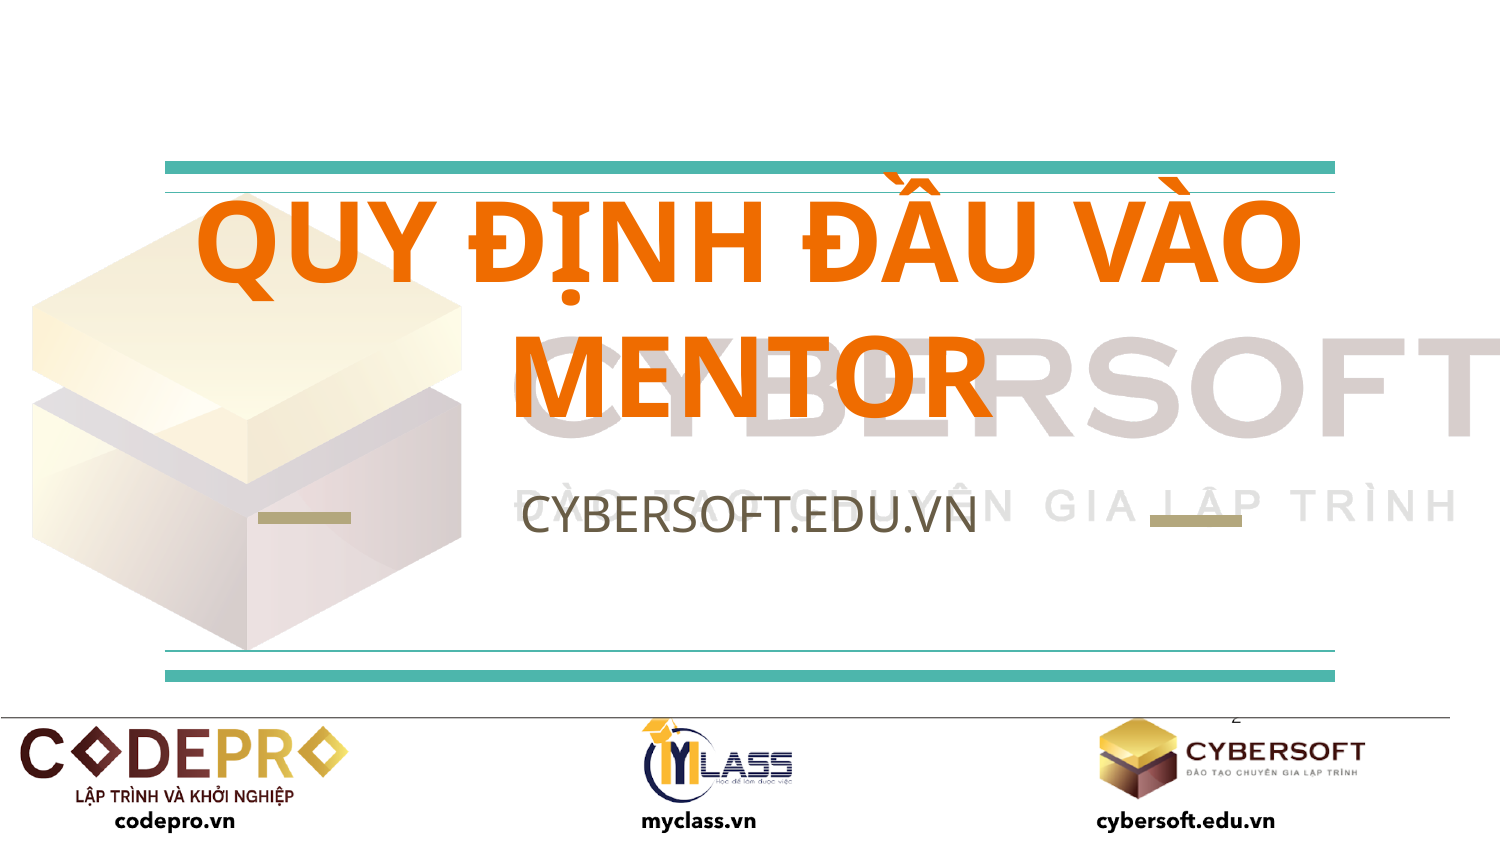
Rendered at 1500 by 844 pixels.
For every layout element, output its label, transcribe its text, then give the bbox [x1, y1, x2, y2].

picture [0, 717, 1451, 844]
subtitle CYBERSOFT.EDU.VN [350, 467, 1150, 598]
title QUY ĐỊNH ĐẦU VÀO MENTOR [164, 287, 1336, 456]
